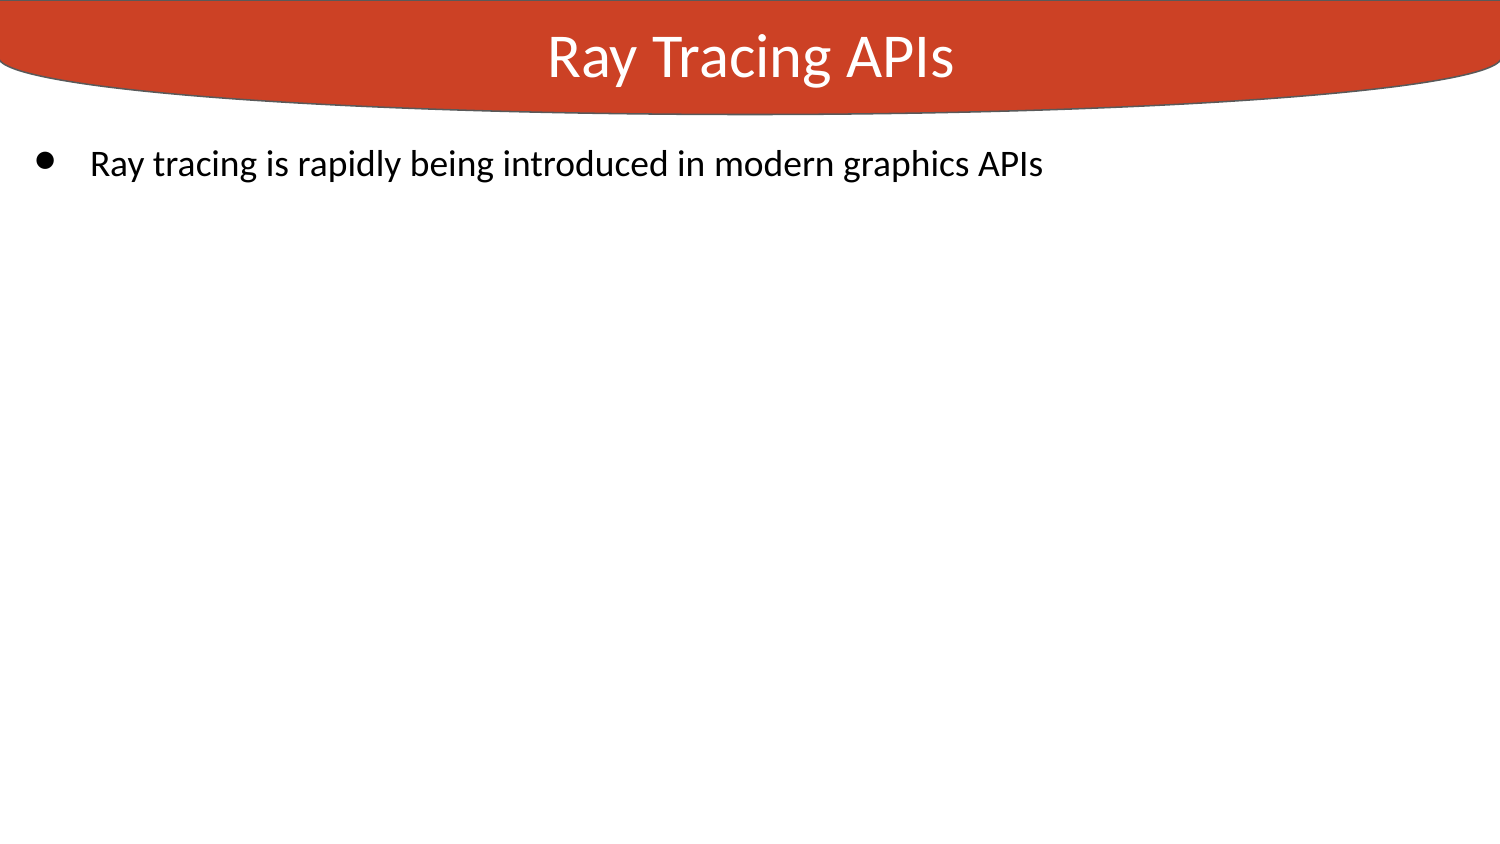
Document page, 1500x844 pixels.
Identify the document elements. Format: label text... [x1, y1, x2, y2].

text_box Ray Tracing APIs [0, 0, 1500, 106]
text_box Ray tracing is rapidly being introduced in modern graphics APIs [0, 124, 1500, 844]
text_box Experiments [970, 106, 1500, 113]
text_box Experiments [0, 106, 530, 113]
text_box [355, 106, 1145, 115]
